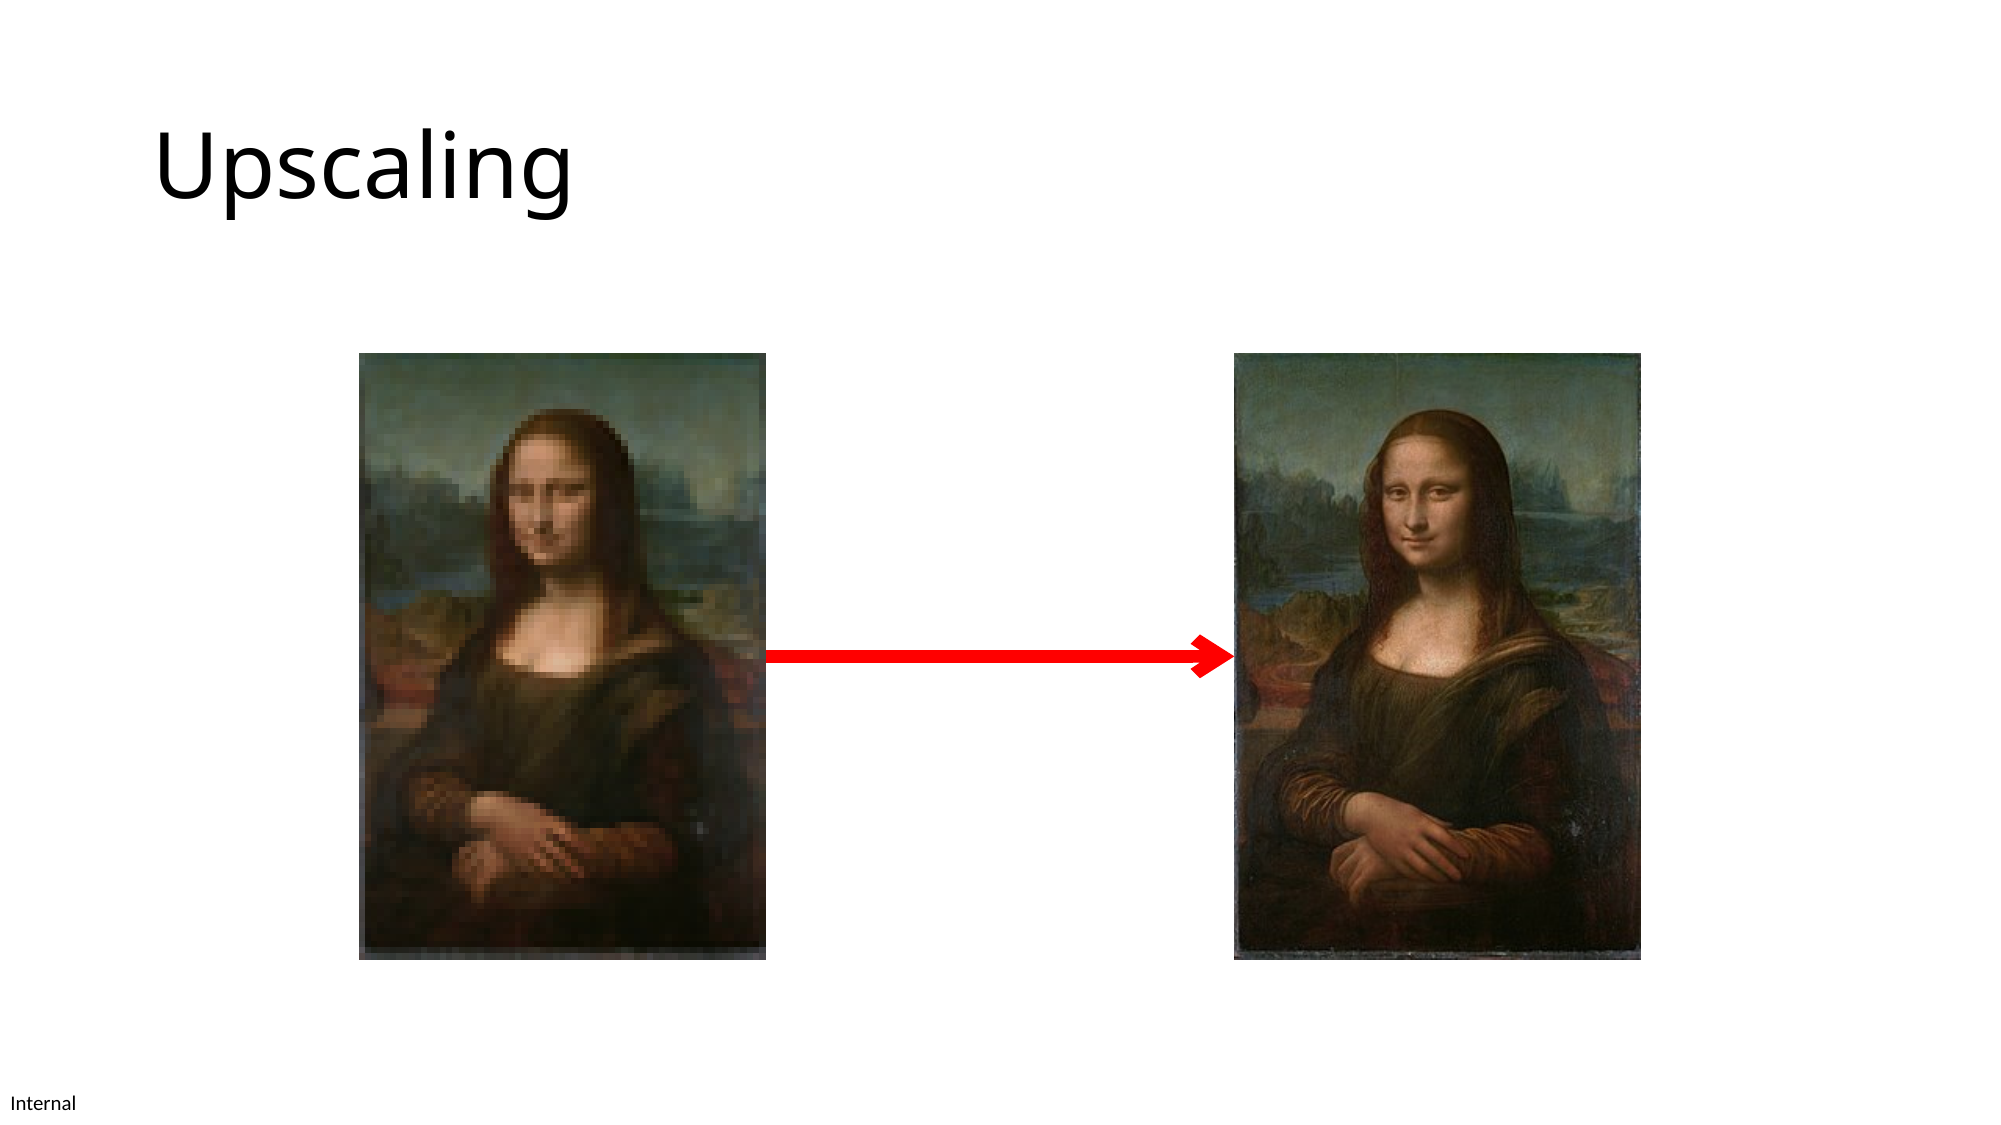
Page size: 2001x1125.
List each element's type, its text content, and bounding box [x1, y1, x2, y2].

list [1234, 353, 1641, 960]
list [359, 353, 766, 960]
title Upscaling [137, 59, 1863, 278]
